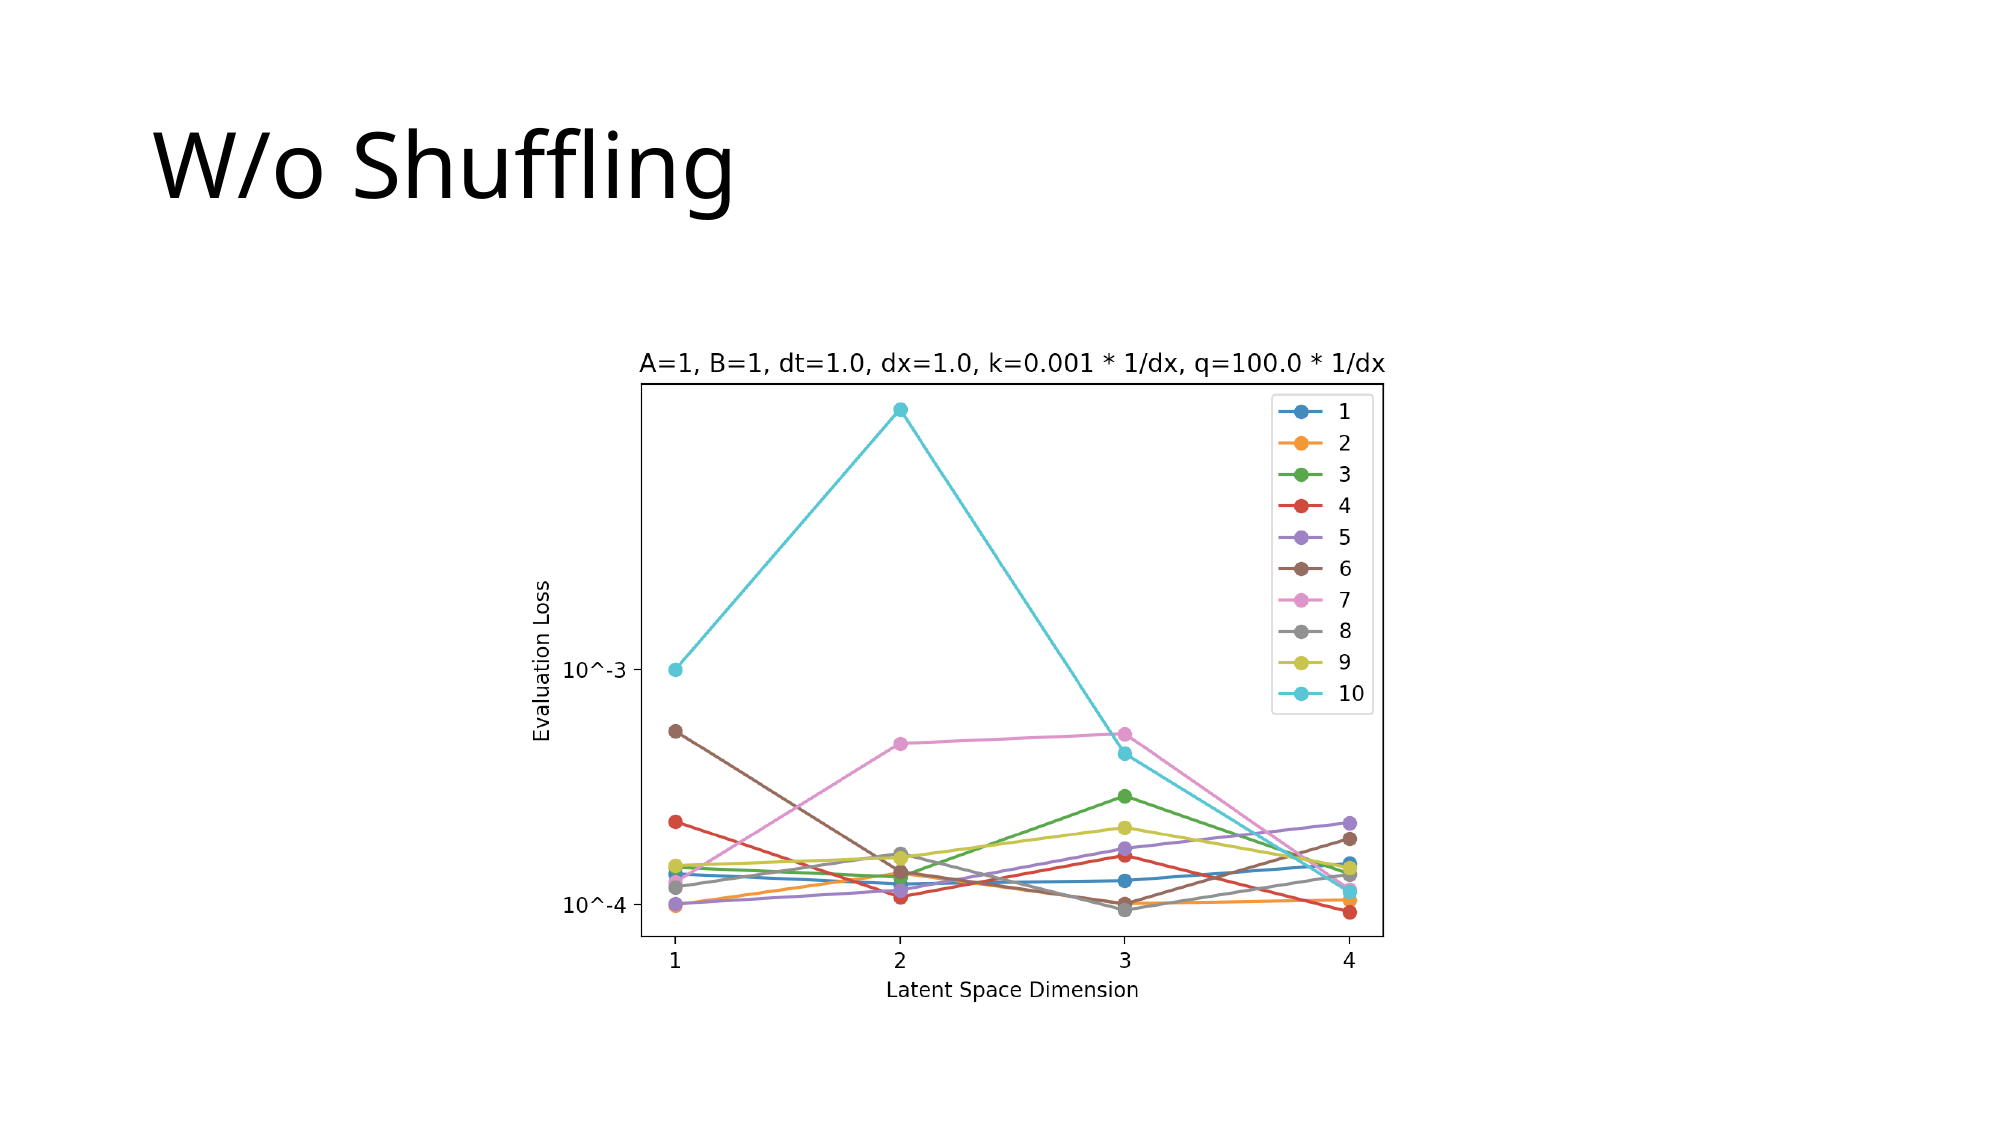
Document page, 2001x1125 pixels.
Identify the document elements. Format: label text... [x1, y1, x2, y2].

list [523, 299, 1477, 1014]
title W/o Shuffling [137, 59, 1863, 278]
